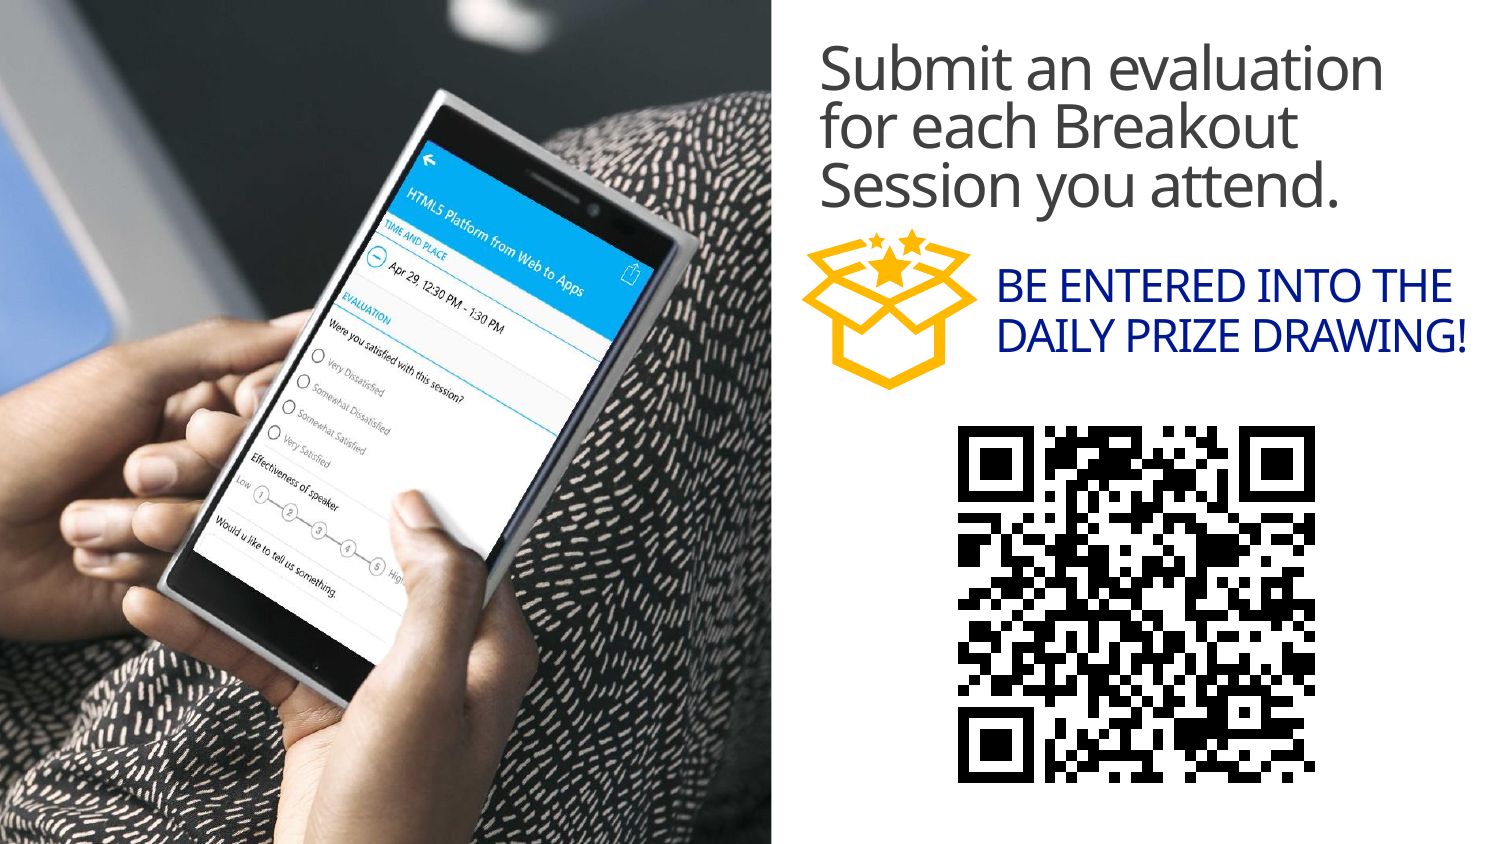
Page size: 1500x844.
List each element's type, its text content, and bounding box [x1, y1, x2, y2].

picture [911, 379, 1361, 829]
text_box [801, 238, 978, 391]
text_box [868, 232, 886, 249]
text_box Submit an evaluation for each Breakout Session you attend. [805, 35, 1468, 275]
text_box BE ENTERED INTO THE DAILY PRIZE DRAWING! [980, 255, 1500, 370]
text_box [897, 228, 927, 256]
picture [0, 0, 772, 844]
